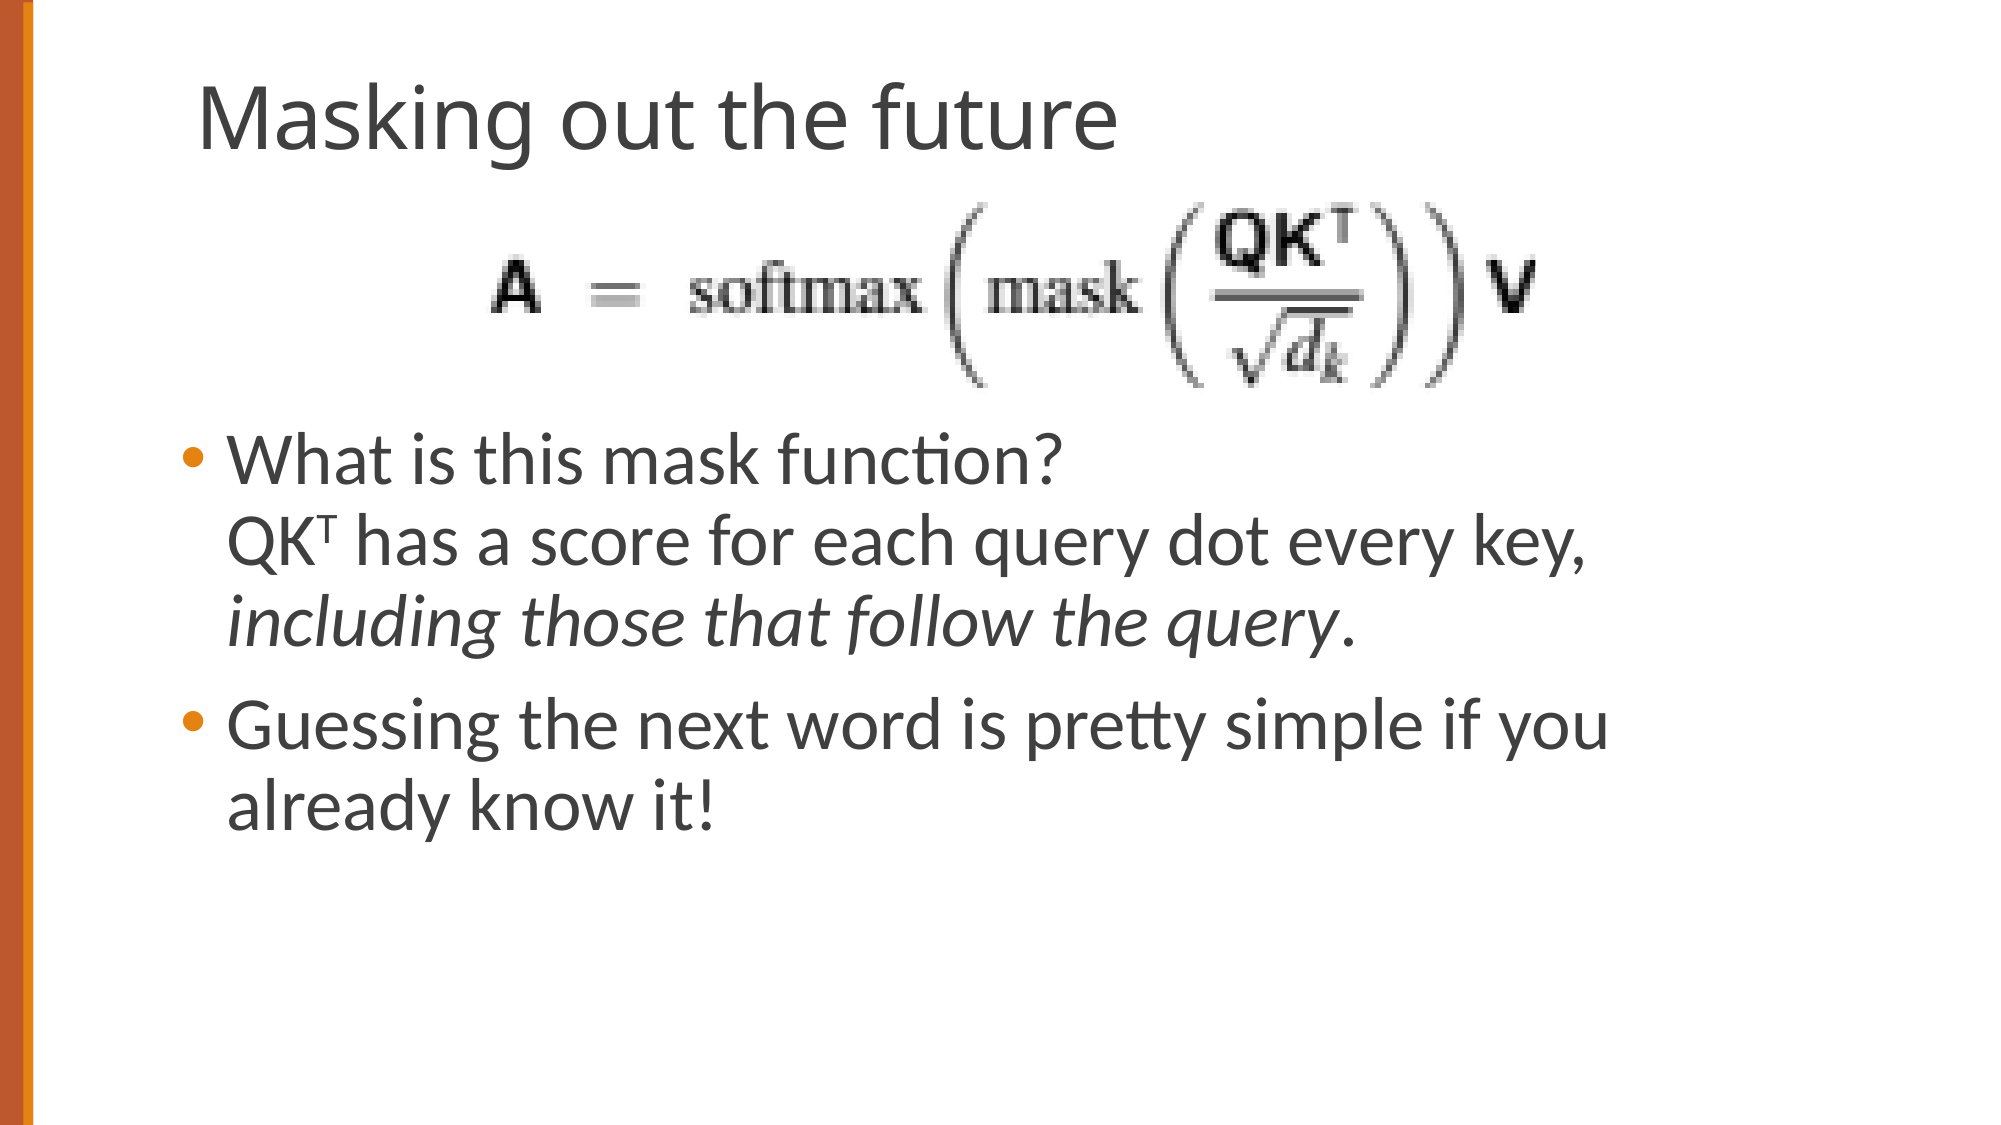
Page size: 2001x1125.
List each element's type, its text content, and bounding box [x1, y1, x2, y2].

list What is this mask function? QKT has a score for each query dot every key, including those that follow the query. Guessing the next word is pretty simple if you already know it! [180, 412, 1830, 1013]
title Masking out the future [180, 26, 1830, 175]
picture [463, 173, 1537, 408]
